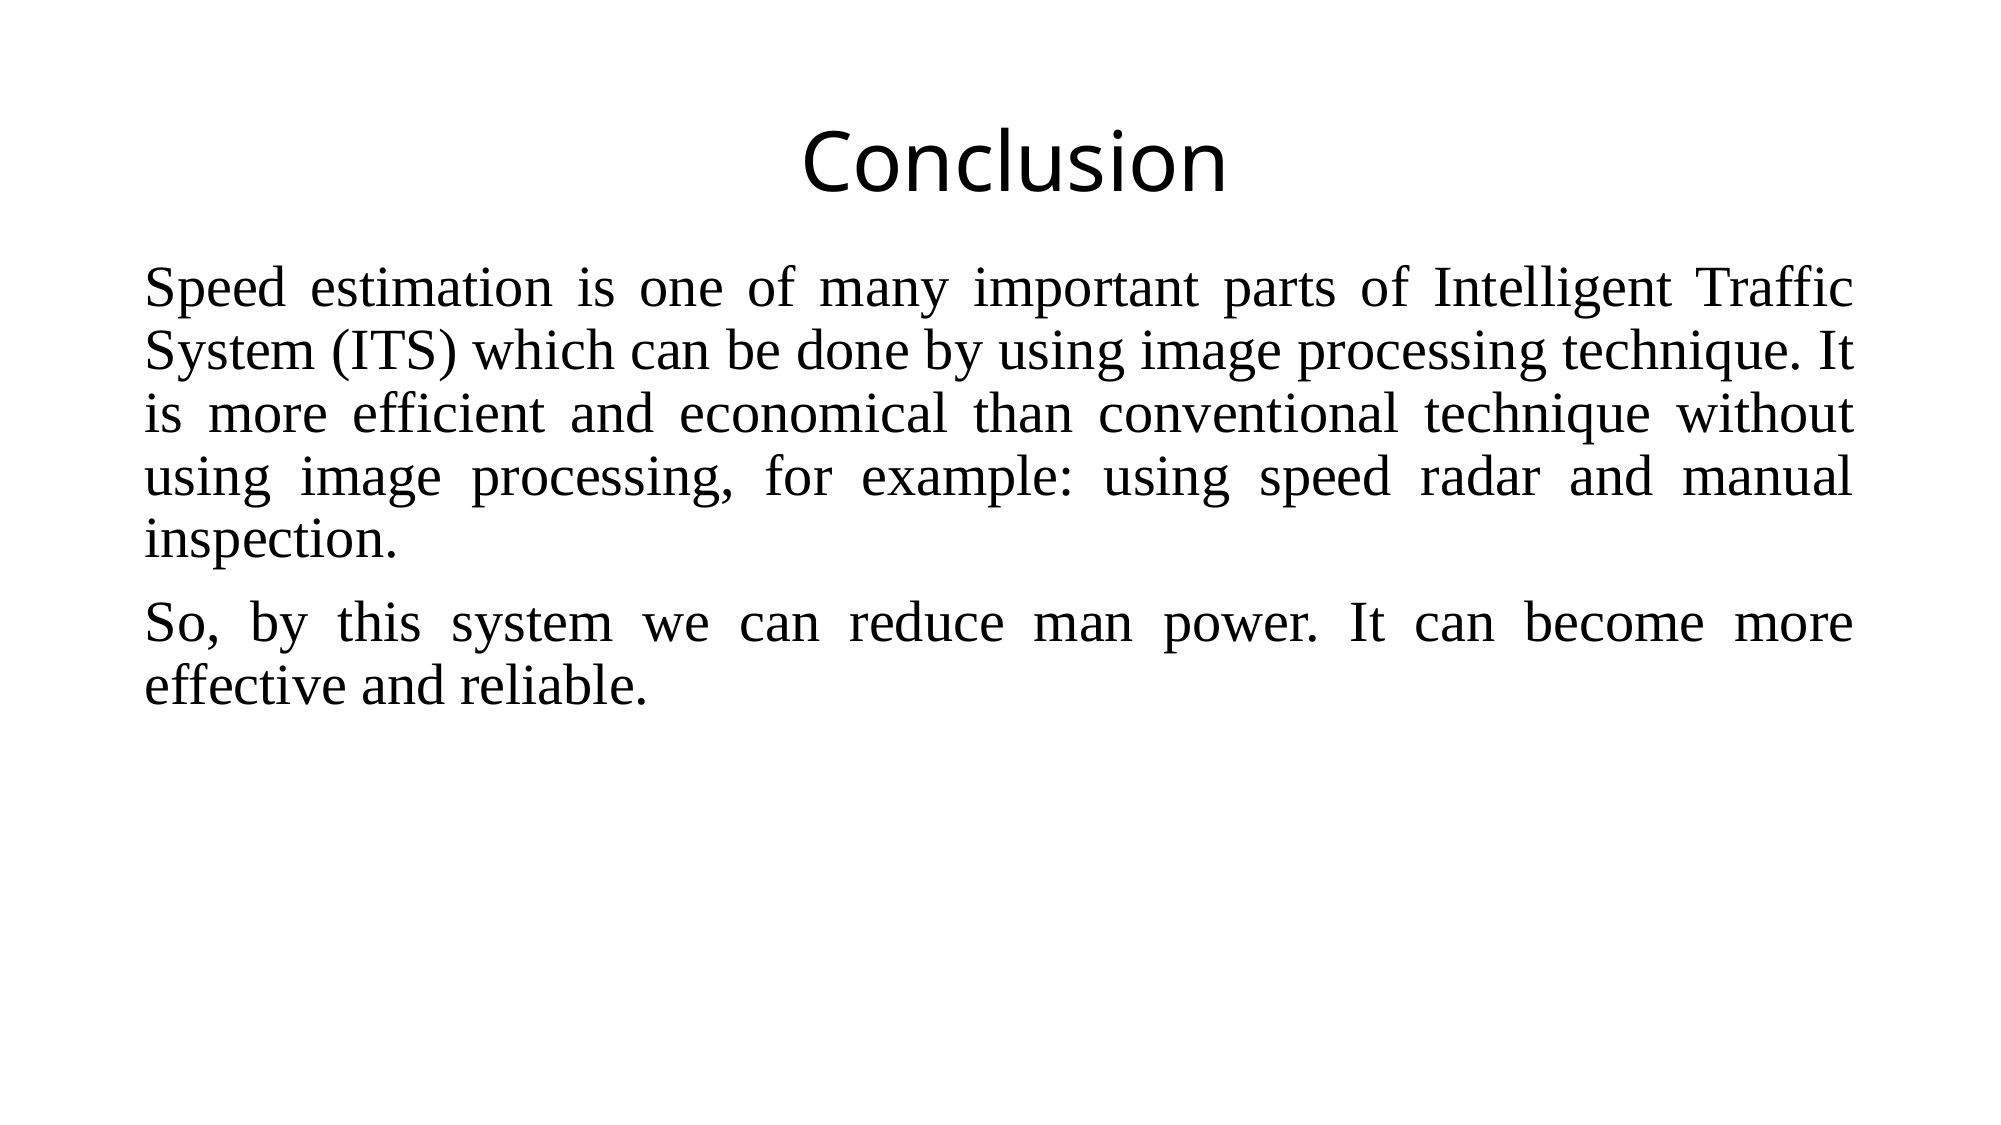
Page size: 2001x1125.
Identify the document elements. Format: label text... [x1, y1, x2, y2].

list Speed estimation is one of many important parts of Intelligent Traffic System (ITS) which can be done by using image processing technique. It is more efficient and economical than conventional technique without using image processing, for example: using speed radar and manual inspection. So, by this system we can reduce man power. It can become more effective and reliable. [129, 248, 1871, 877]
text_box Conclusion [738, 100, 1293, 215]
